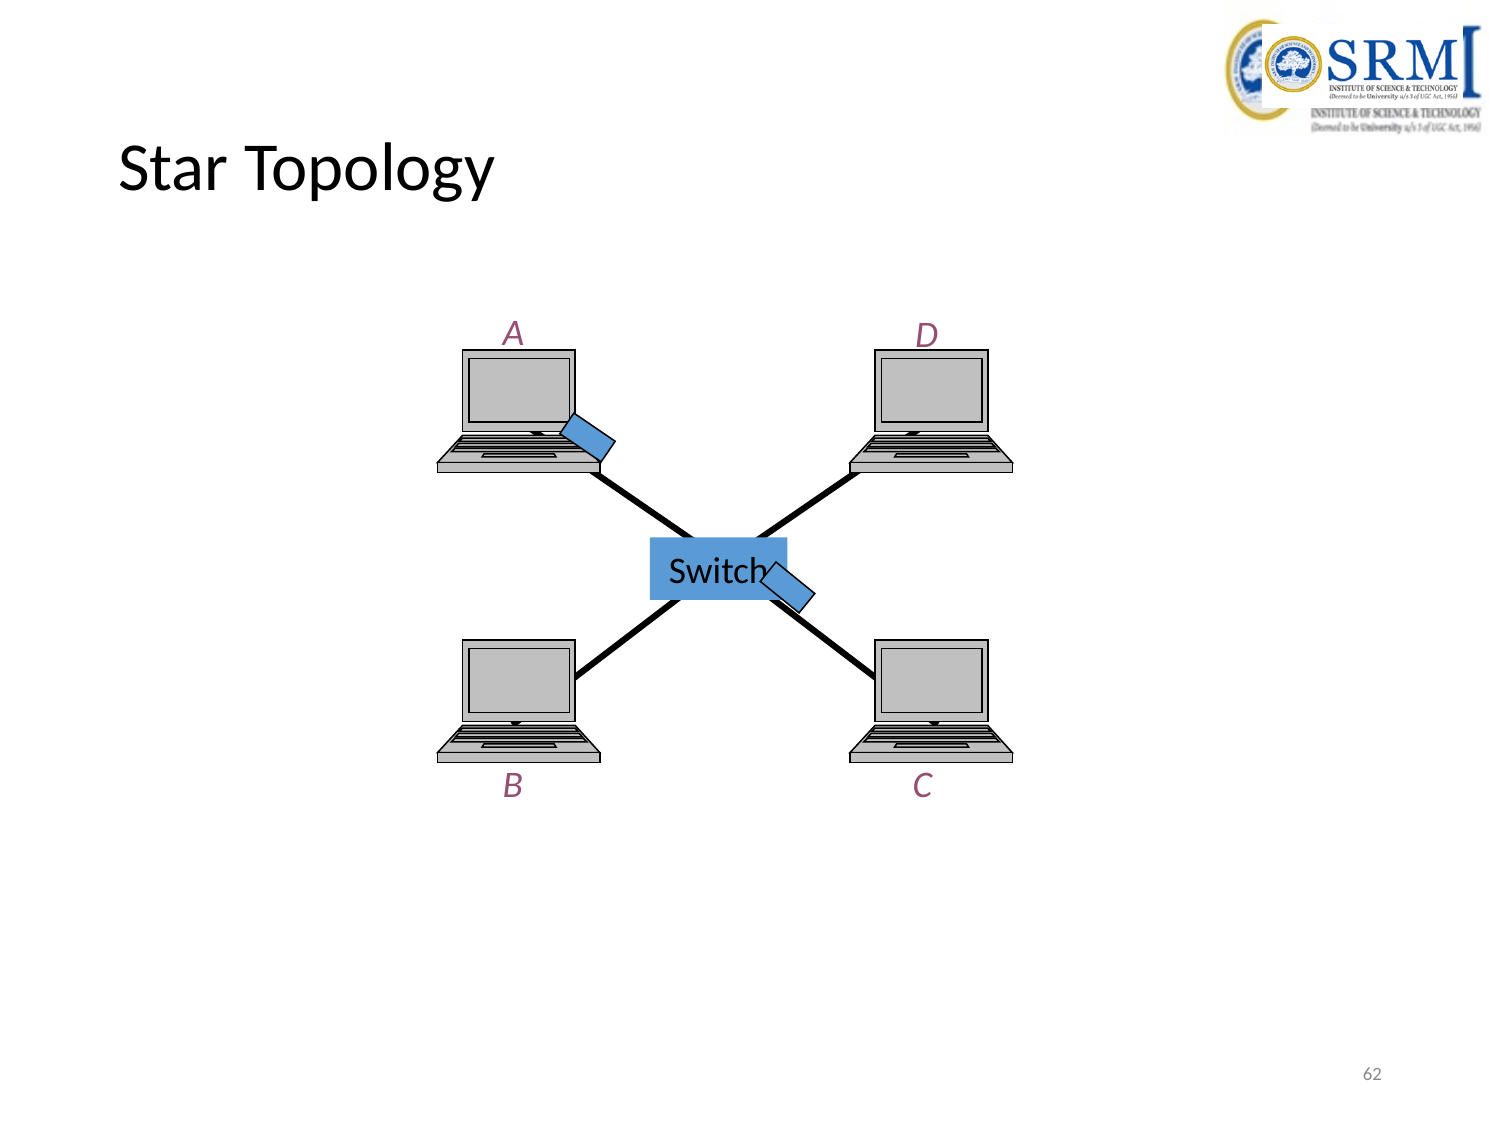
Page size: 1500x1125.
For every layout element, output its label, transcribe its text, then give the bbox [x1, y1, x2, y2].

text_box [941, 435, 1013, 473]
text_box [462, 640, 507, 722]
text_box [849, 725, 1013, 763]
text_box A [487, 299, 541, 360]
slide_number ‹#› [1059, 1042, 1397, 1103]
text_box [875, 350, 988, 432]
text_box B [487, 752, 541, 813]
text_box [941, 640, 988, 722]
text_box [512, 424, 938, 726]
text_box C [897, 752, 950, 813]
picture [1223, 0, 1489, 149]
text_box [437, 725, 600, 763]
title Star Topology [103, 59, 1397, 278]
text_box [567, 413, 589, 423]
text_box D [899, 302, 956, 363]
text_box [462, 350, 576, 432]
text_box [437, 435, 507, 473]
